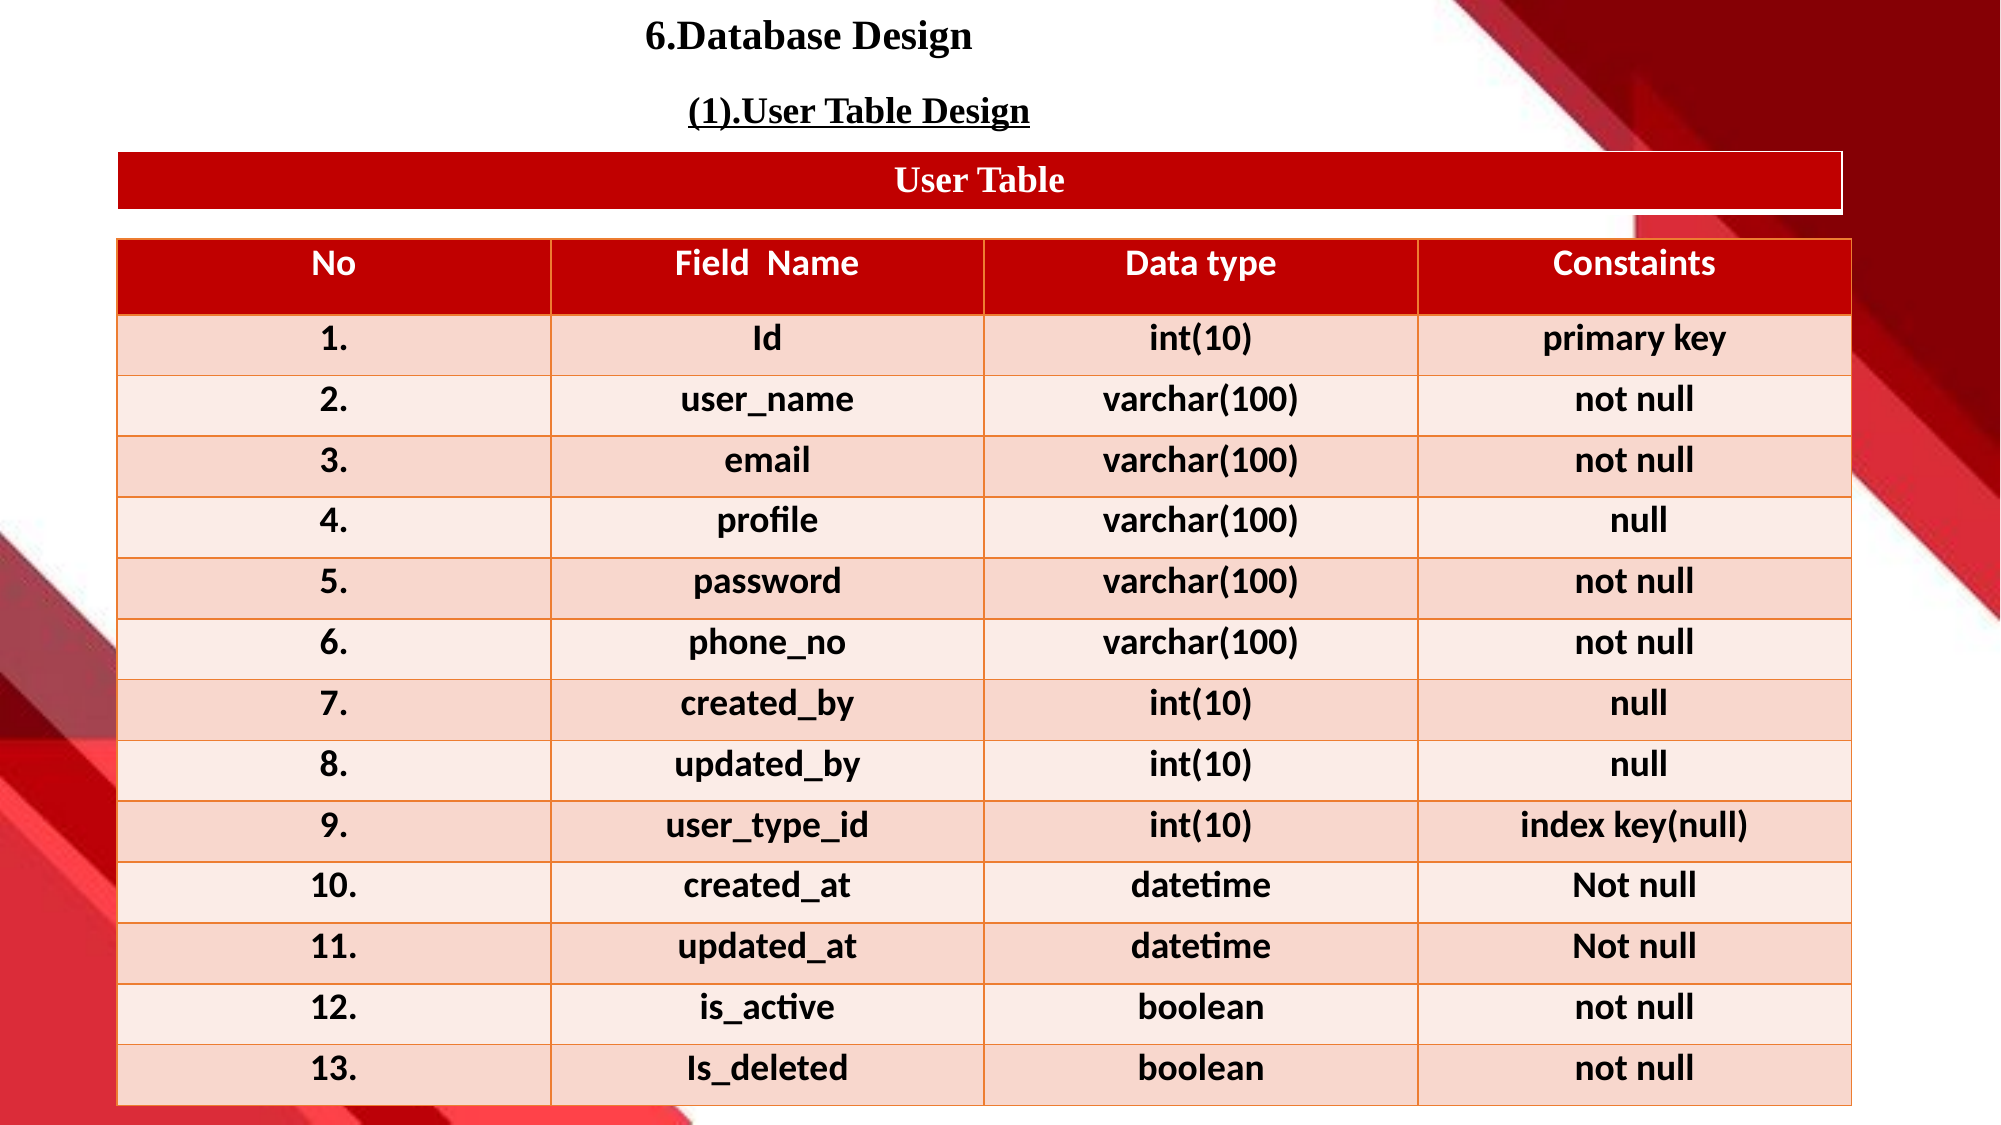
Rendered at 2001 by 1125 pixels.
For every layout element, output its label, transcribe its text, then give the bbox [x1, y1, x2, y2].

table_cell boolean [985, 1045, 1417, 1105]
table_cell user_name [552, 376, 983, 435]
table_cell int(10) [985, 741, 1417, 800]
table_cell 10. [118, 863, 550, 922]
table_cell is_active [552, 985, 983, 1044]
table_cell not null [1419, 985, 1851, 1044]
table_header Data type [985, 240, 1417, 314]
table_cell 3. [118, 437, 550, 496]
table_cell email [552, 437, 983, 496]
table_cell Not null [1419, 863, 1851, 922]
table_cell varchar(100) [985, 498, 1417, 557]
table_cell password [552, 559, 983, 618]
table_cell not null [1419, 1045, 1851, 1105]
table_cell phone_no [552, 620, 983, 679]
table_cell 13. [118, 1045, 550, 1105]
table_cell user_type_id [552, 802, 983, 861]
table_header No [118, 240, 550, 314]
table_cell datetime [985, 924, 1417, 983]
table_cell updated_at [552, 924, 983, 983]
table_cell 6. [118, 620, 550, 679]
table_cell 12. [118, 985, 550, 1044]
table_cell varchar(100) [985, 437, 1417, 496]
table_cell int(10) [985, 680, 1417, 740]
table_cell null [1419, 680, 1851, 740]
table_cell 2. [118, 376, 550, 435]
table_cell boolean [985, 985, 1417, 1044]
table_cell Is_deleted [552, 1045, 983, 1105]
table_cell 9. [118, 802, 550, 861]
table_cell int(10) [985, 802, 1417, 861]
text_box 6.Database Design [478, 0, 1141, 65]
table_header User Table [118, 152, 1841, 209]
table_cell 8. [118, 741, 550, 800]
table_cell updated_by [552, 741, 983, 800]
table_cell 11. [118, 924, 550, 983]
table_cell null [1419, 498, 1851, 557]
table_cell profile [552, 498, 983, 557]
table_header Field Name [552, 240, 983, 314]
table_cell 7. [118, 680, 550, 740]
table_cell Not null [1419, 924, 1851, 983]
table_cell not null [1419, 620, 1851, 679]
table_cell datetime [985, 863, 1417, 922]
table_cell null [1419, 741, 1851, 800]
table_cell varchar(100) [985, 559, 1417, 618]
table_cell int(10) [985, 316, 1417, 375]
table_cell Id [552, 316, 983, 375]
table_cell not null [1419, 559, 1851, 618]
table_cell varchar(100) [985, 376, 1417, 435]
table_cell index key(null) [1419, 802, 1851, 861]
table_cell not null [1419, 437, 1851, 496]
table_cell varchar(100) [985, 620, 1417, 679]
table_cell created_at [552, 863, 983, 922]
table_header Constaints [1419, 240, 1851, 314]
table_cell 4. [118, 498, 550, 557]
table_cell primary key [1419, 316, 1851, 375]
table_cell not null [1419, 376, 1851, 435]
text_box (1).User Table Design [673, 78, 1079, 139]
table_cell 5. [118, 559, 550, 618]
table_cell created_by [552, 680, 983, 740]
picture [0, 0, 2001, 1125]
table_cell 1. [118, 316, 550, 375]
